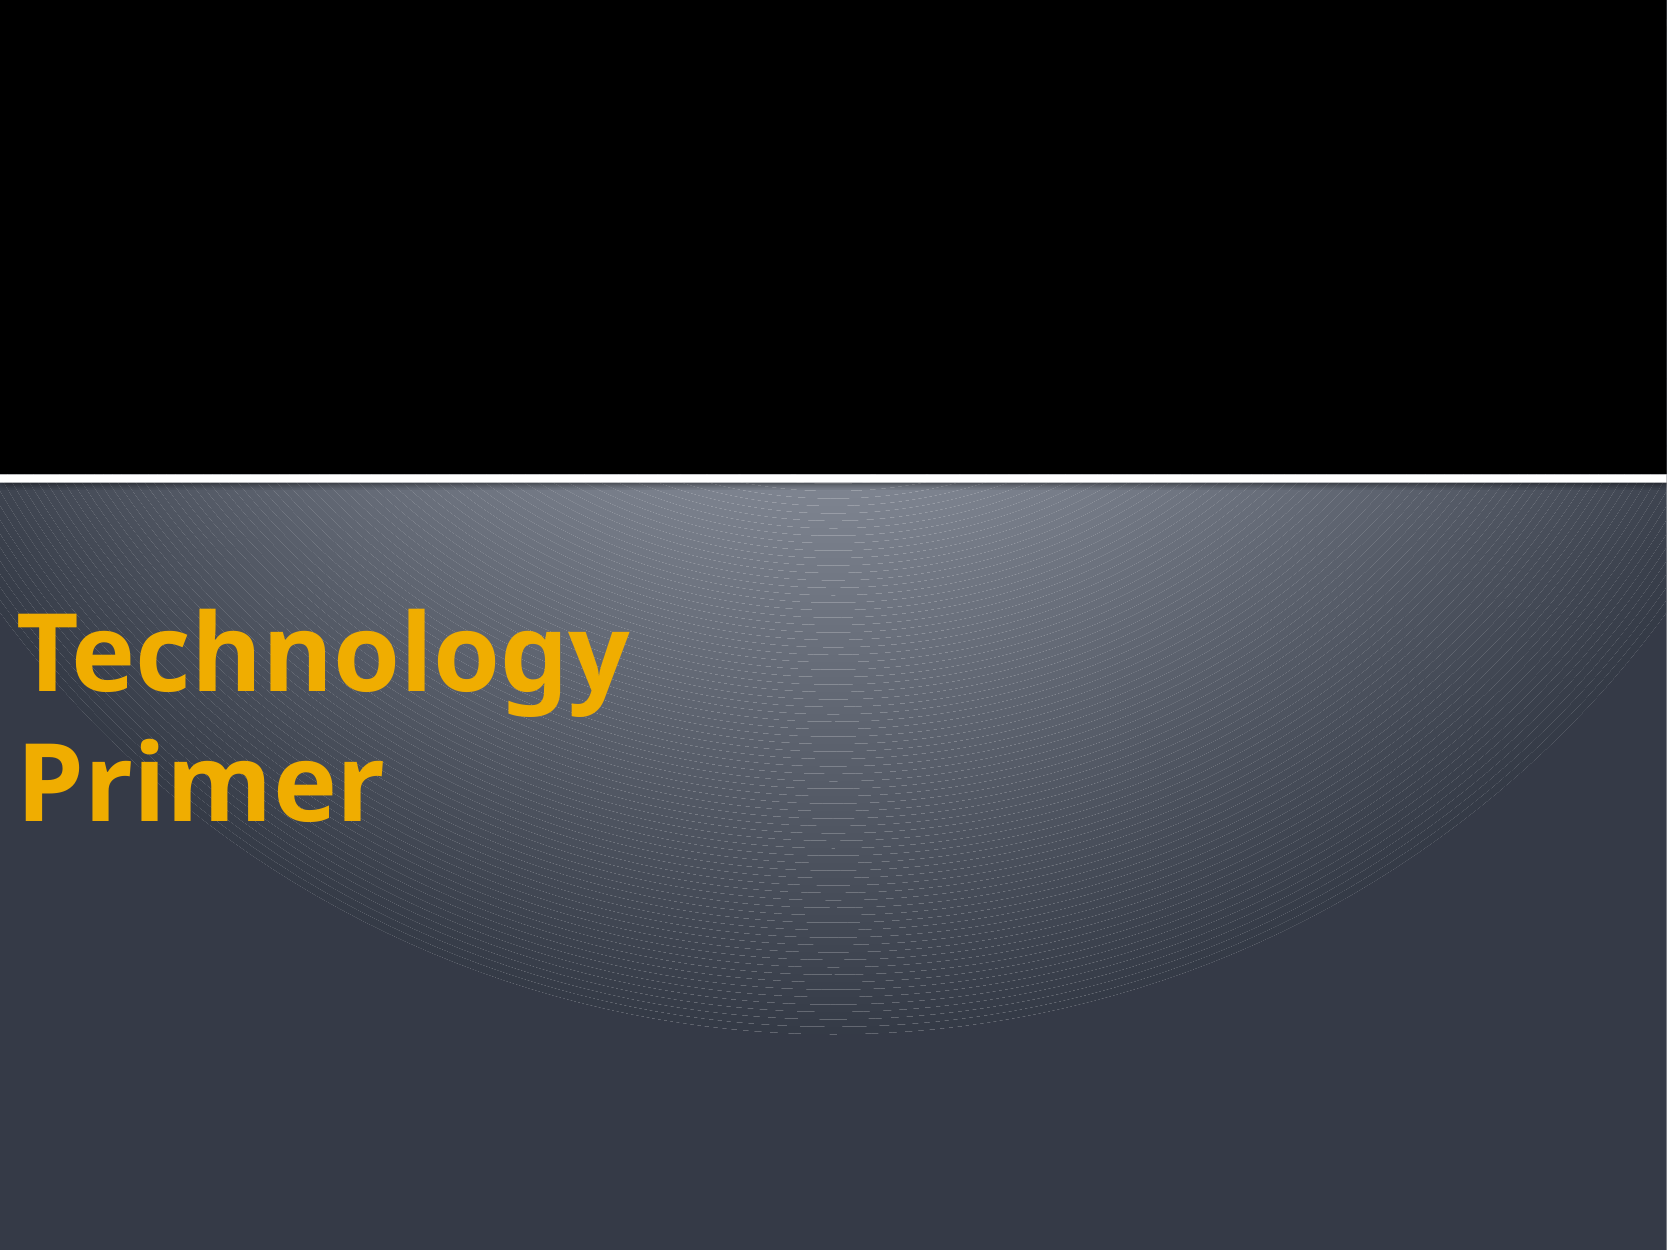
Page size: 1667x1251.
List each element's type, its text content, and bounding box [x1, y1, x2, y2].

title Technology Primer [0, 525, 984, 843]
